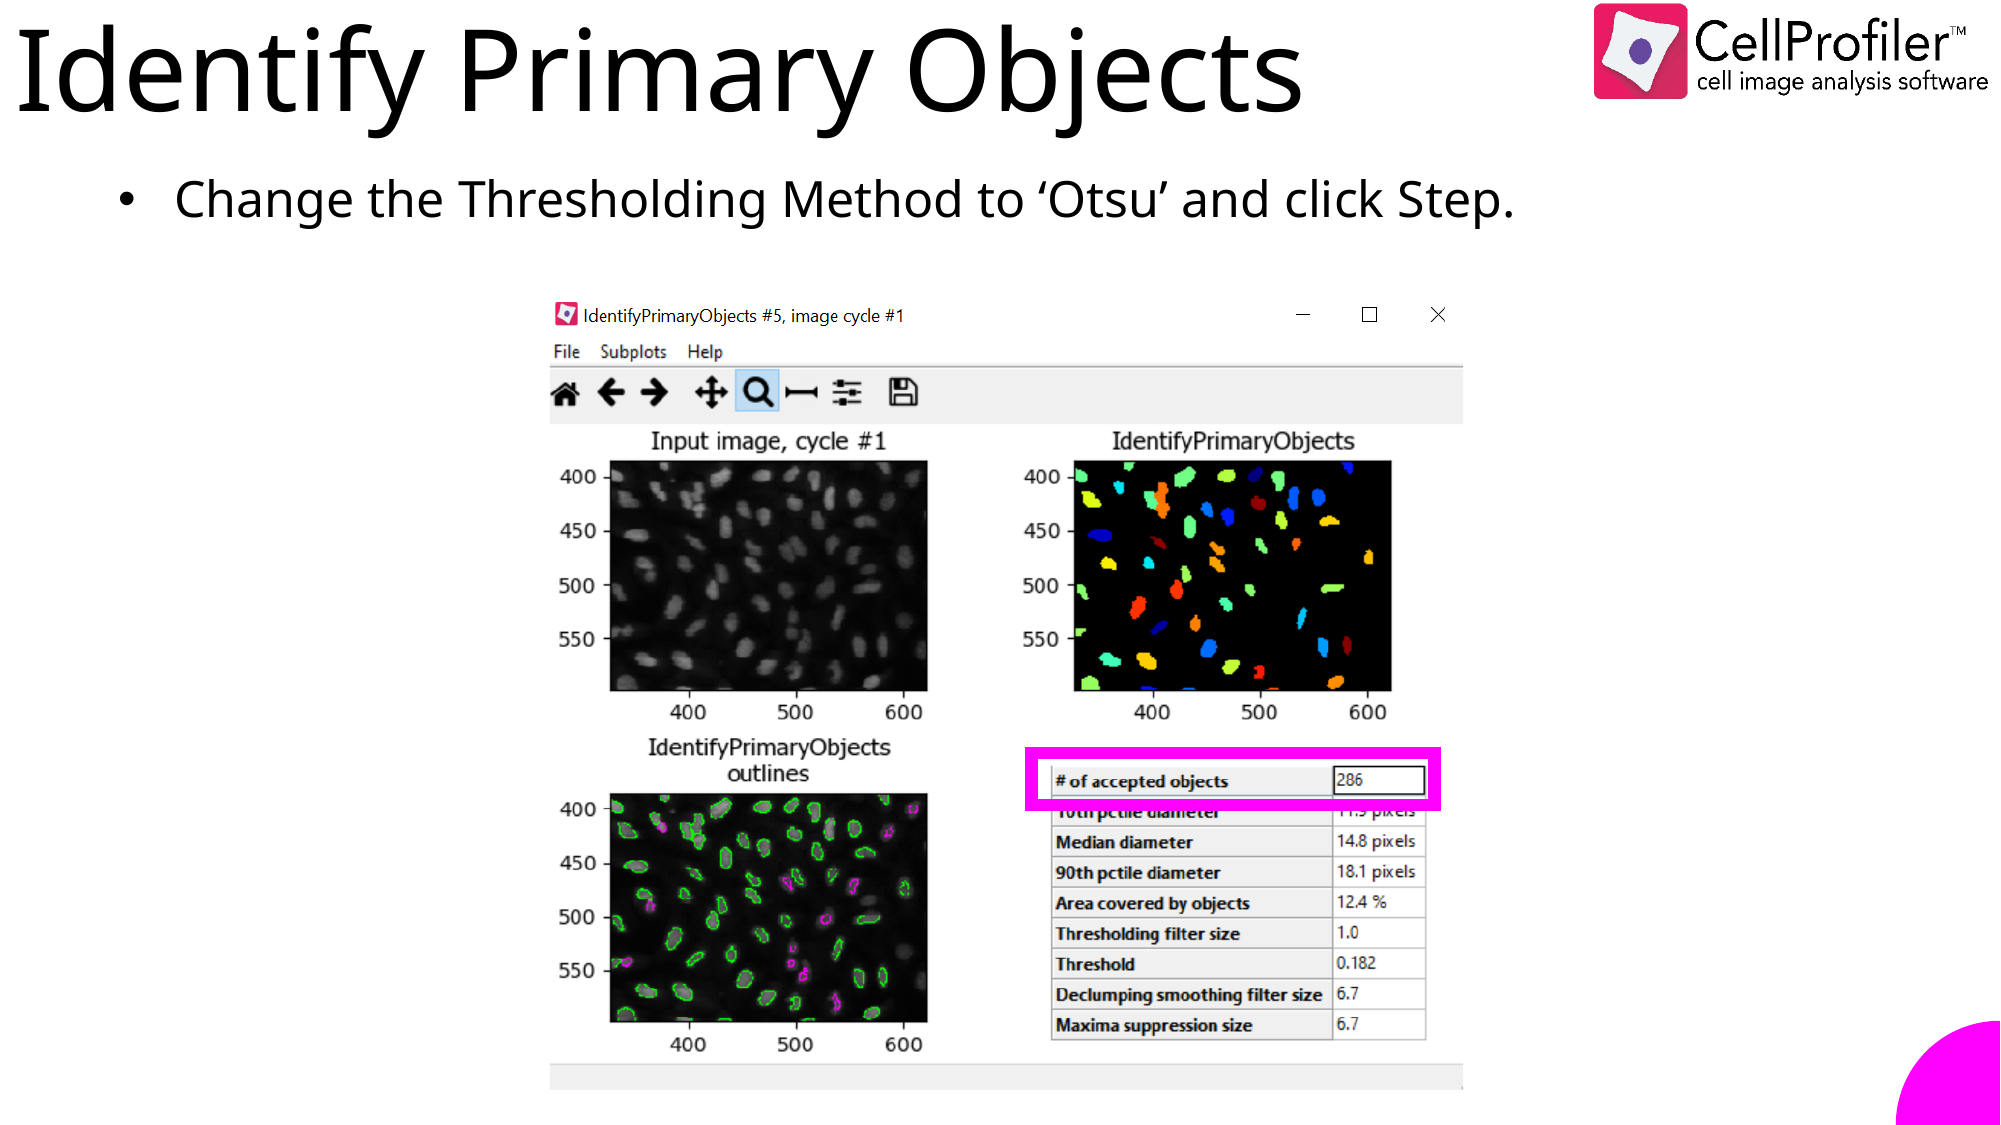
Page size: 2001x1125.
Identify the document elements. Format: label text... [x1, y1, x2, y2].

title Identify Primary Objects [0, 0, 1335, 144]
subtitle Change the Thresholding Method to ‘Otsu’ and click Step. [103, 166, 1950, 300]
picture [1588, 0, 2000, 103]
text_box [1894, 1019, 2000, 1125]
picture [549, 299, 1464, 1090]
